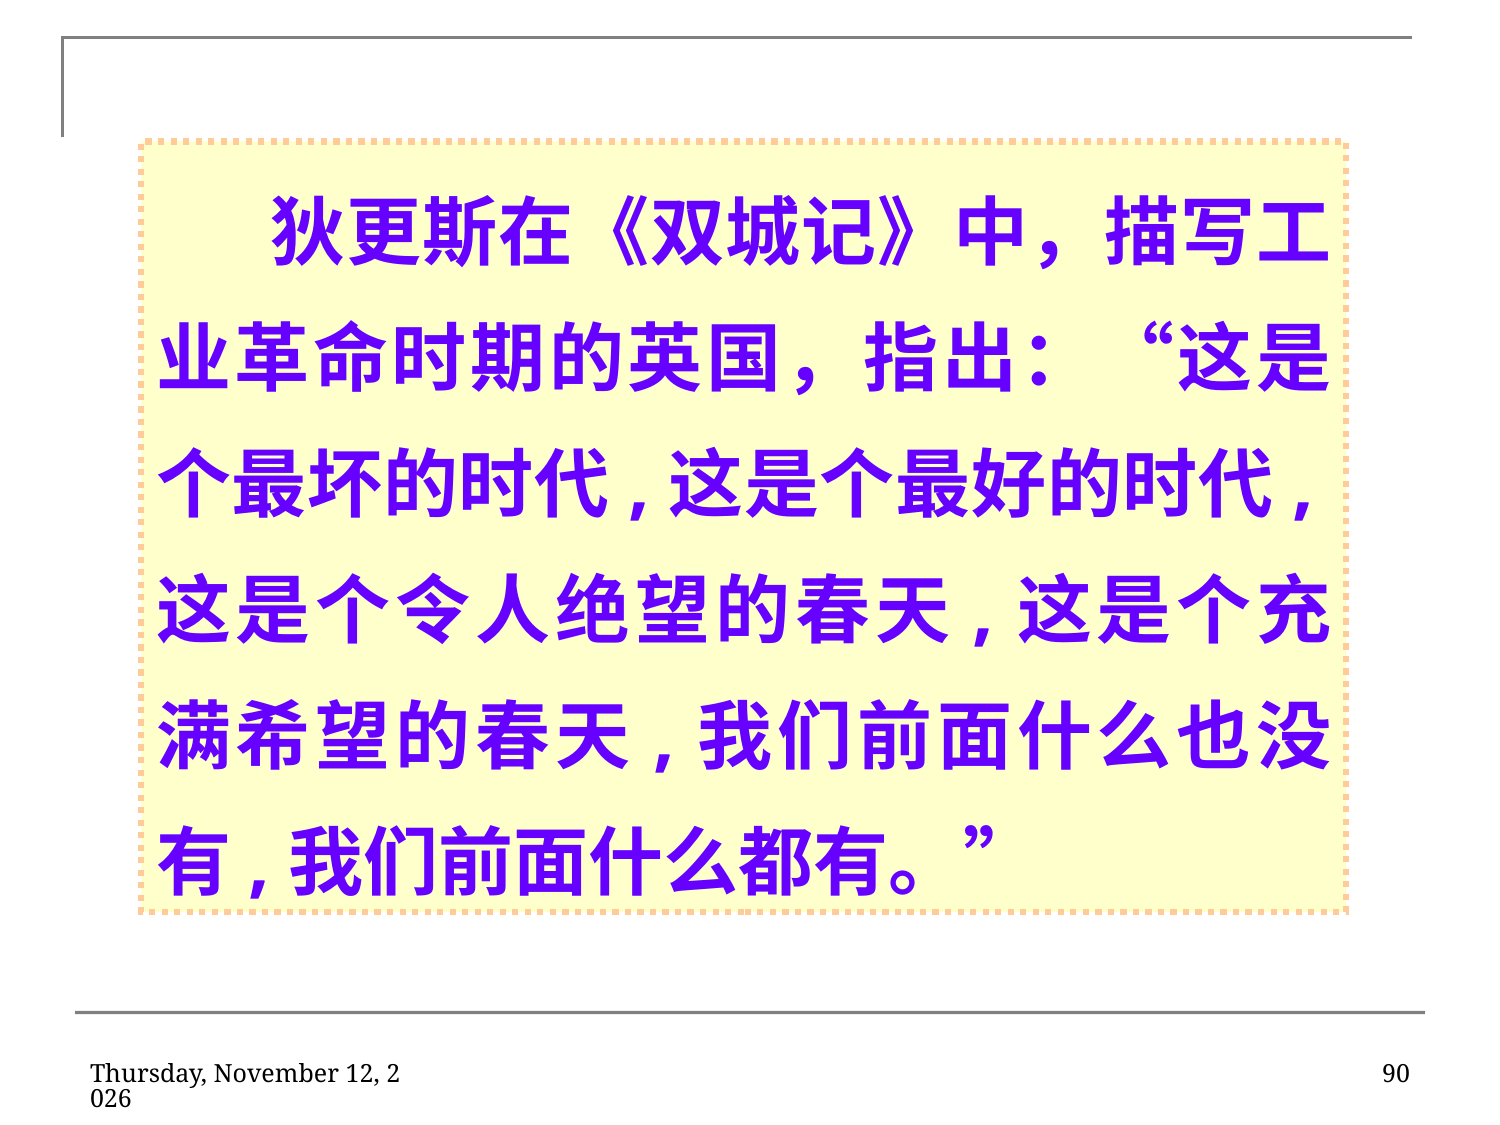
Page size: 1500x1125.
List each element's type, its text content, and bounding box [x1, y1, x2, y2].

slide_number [74, 1023, 426, 1100]
text_box 狄更斯在《双城记》中，描写工业革命时期的英国，指出：“这是个最坏的时代,这是个最好的时代,这是个令人绝望的春天,这是个充满希望的春天,我们前面什么也没有,我们前面什么都有。” [141, 141, 1347, 912]
slide_number 90 [1074, 1023, 1426, 1100]
